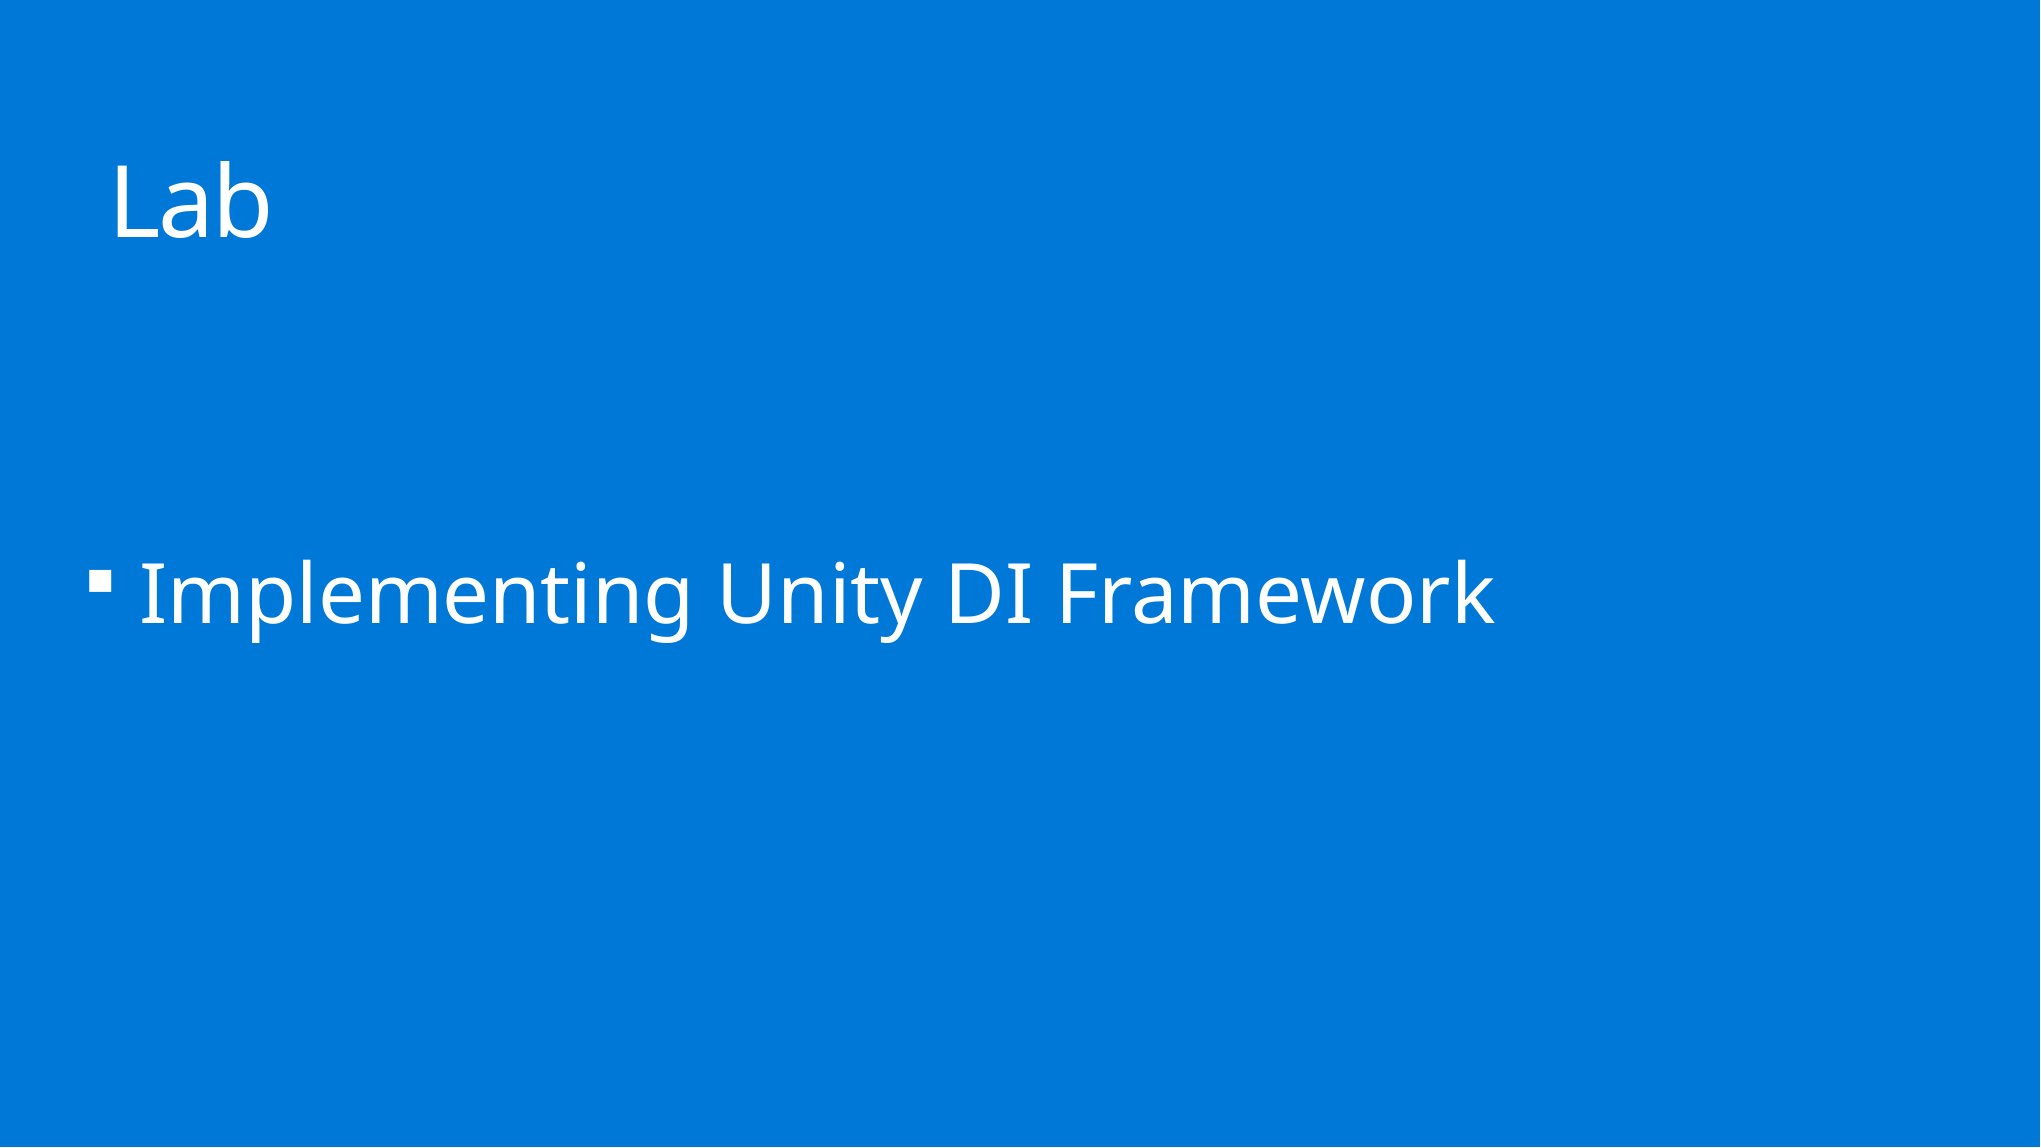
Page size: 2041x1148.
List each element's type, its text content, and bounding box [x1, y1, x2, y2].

title Lab [84, 136, 2036, 287]
list Implementing Unity DI Framework [59, 536, 2009, 658]
